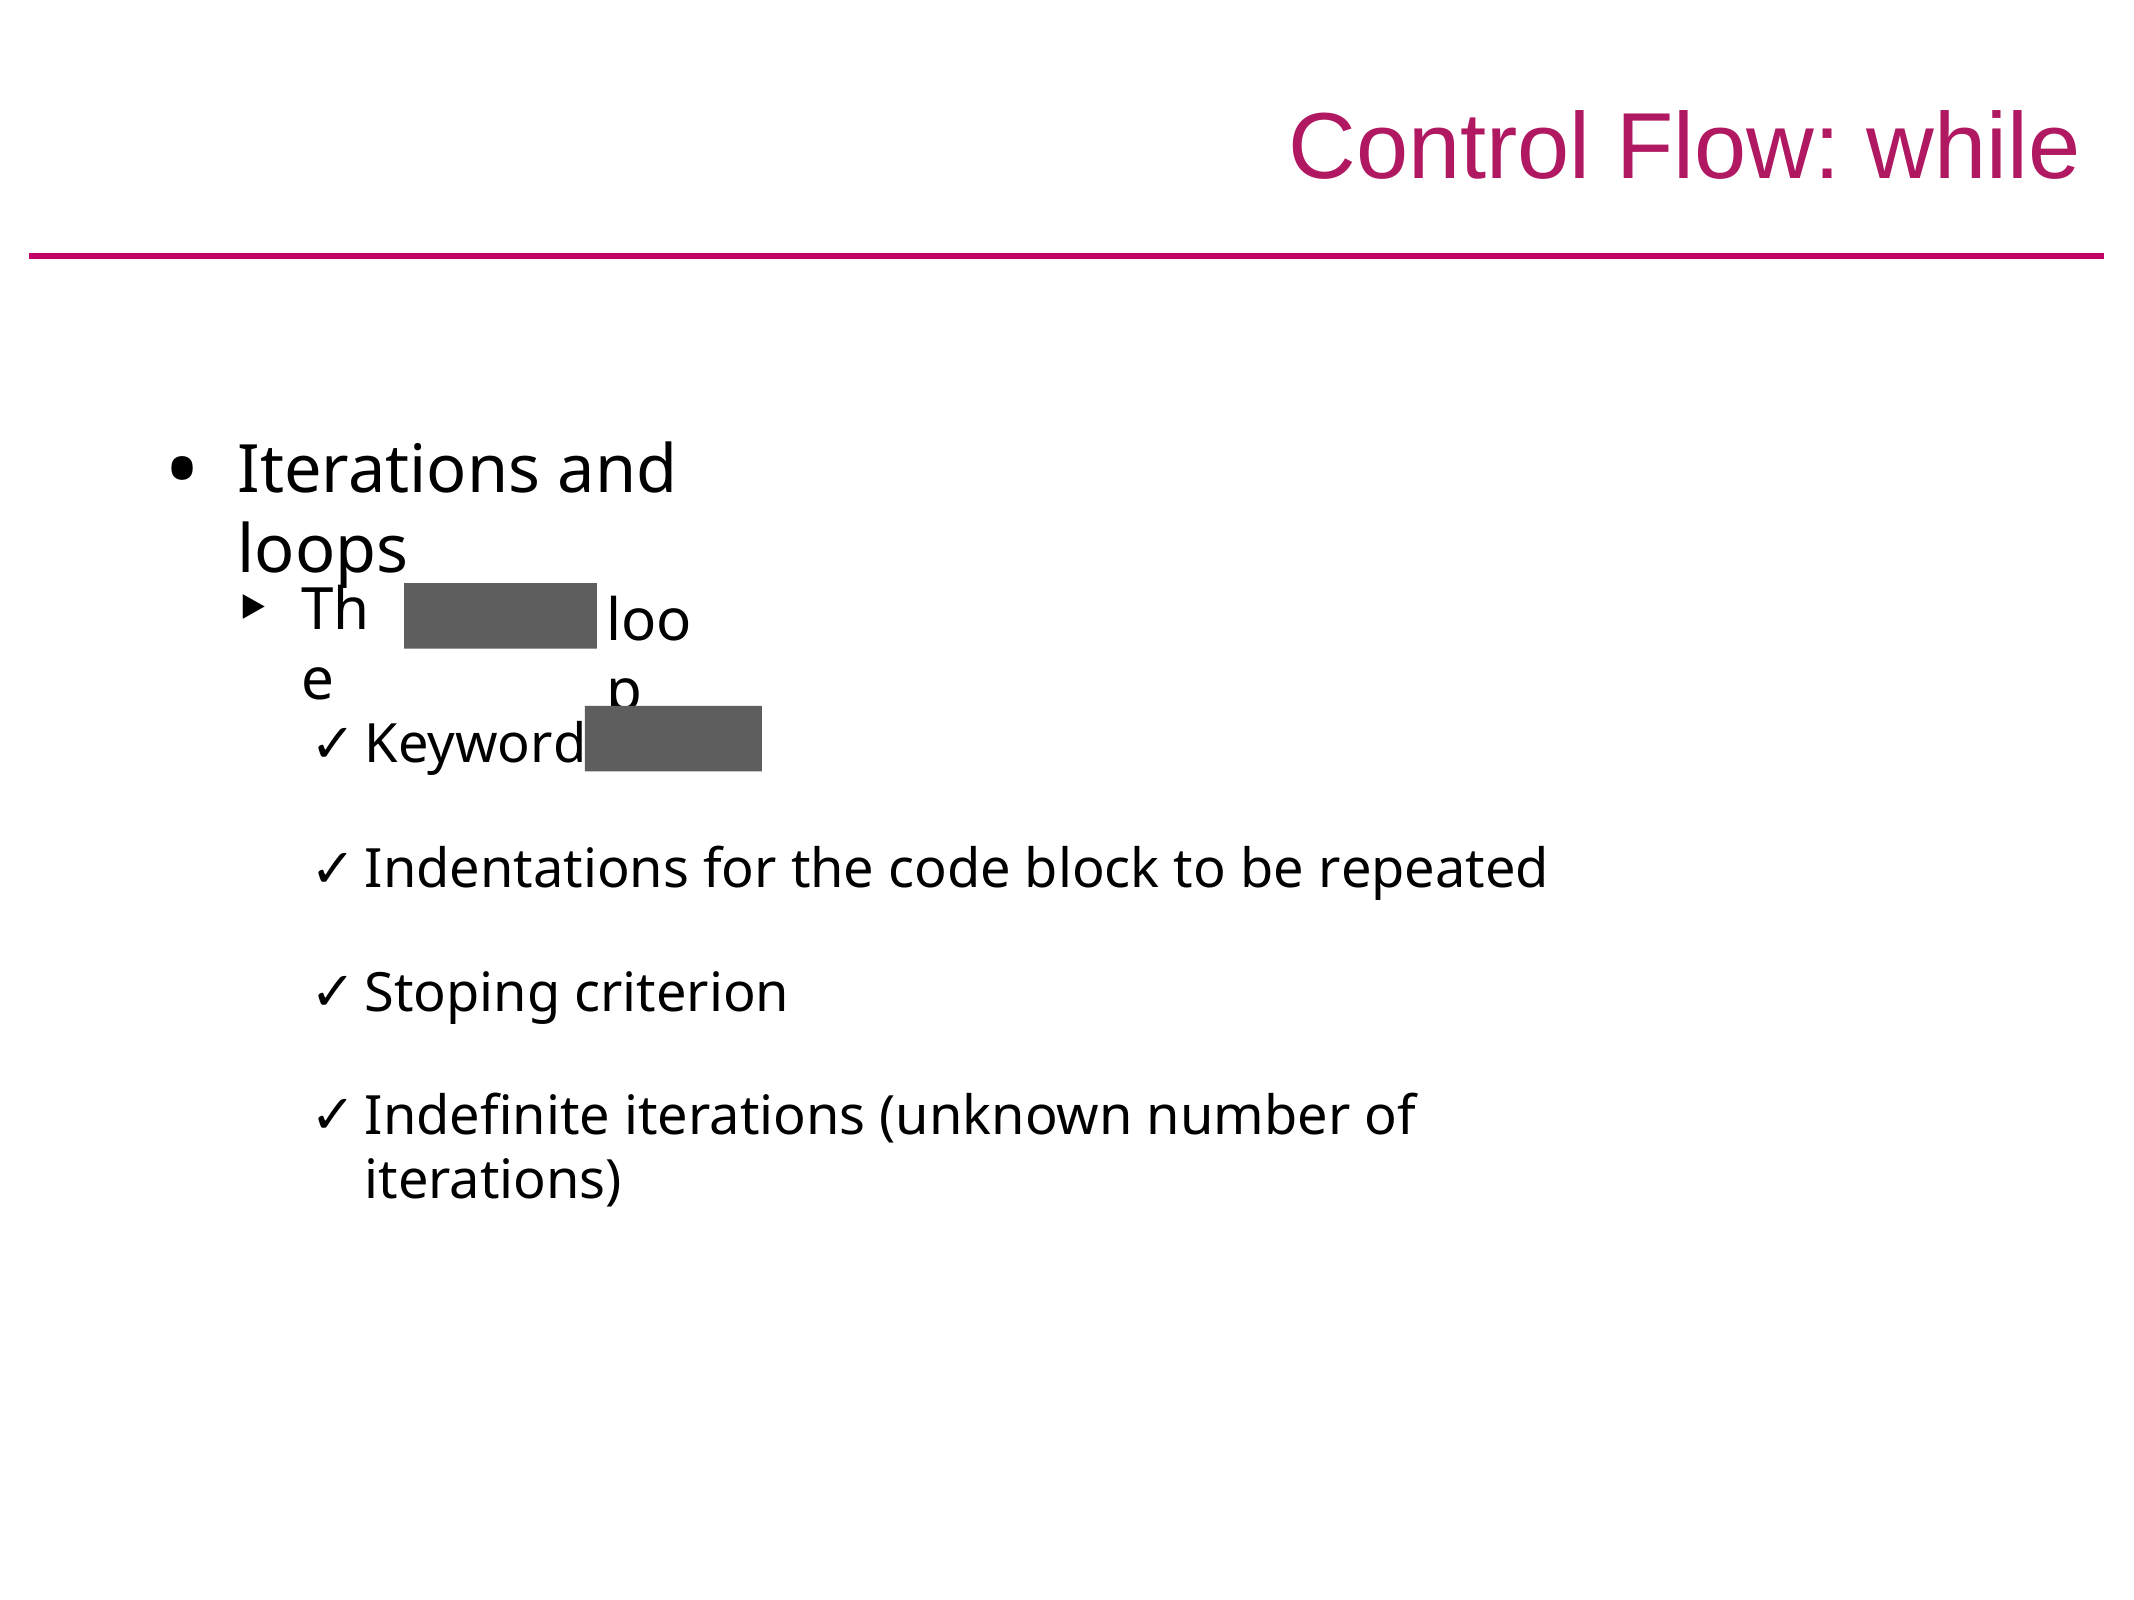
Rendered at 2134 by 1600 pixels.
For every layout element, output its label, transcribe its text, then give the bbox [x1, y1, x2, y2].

text_box Keyword Indentations for the code block to be repeated Stoping criterion Indefinite iterations (unknown number of iterations) [308, 708, 1591, 1210]
text_box Iterations and loops [162, 426, 830, 587]
text_box while [404, 583, 598, 654]
text_box [404, 583, 597, 649]
title Control Flow: while [49, 85, 2084, 353]
text_box [584, 705, 762, 772]
text_box loop [603, 581, 723, 705]
text_box The [235, 571, 401, 712]
